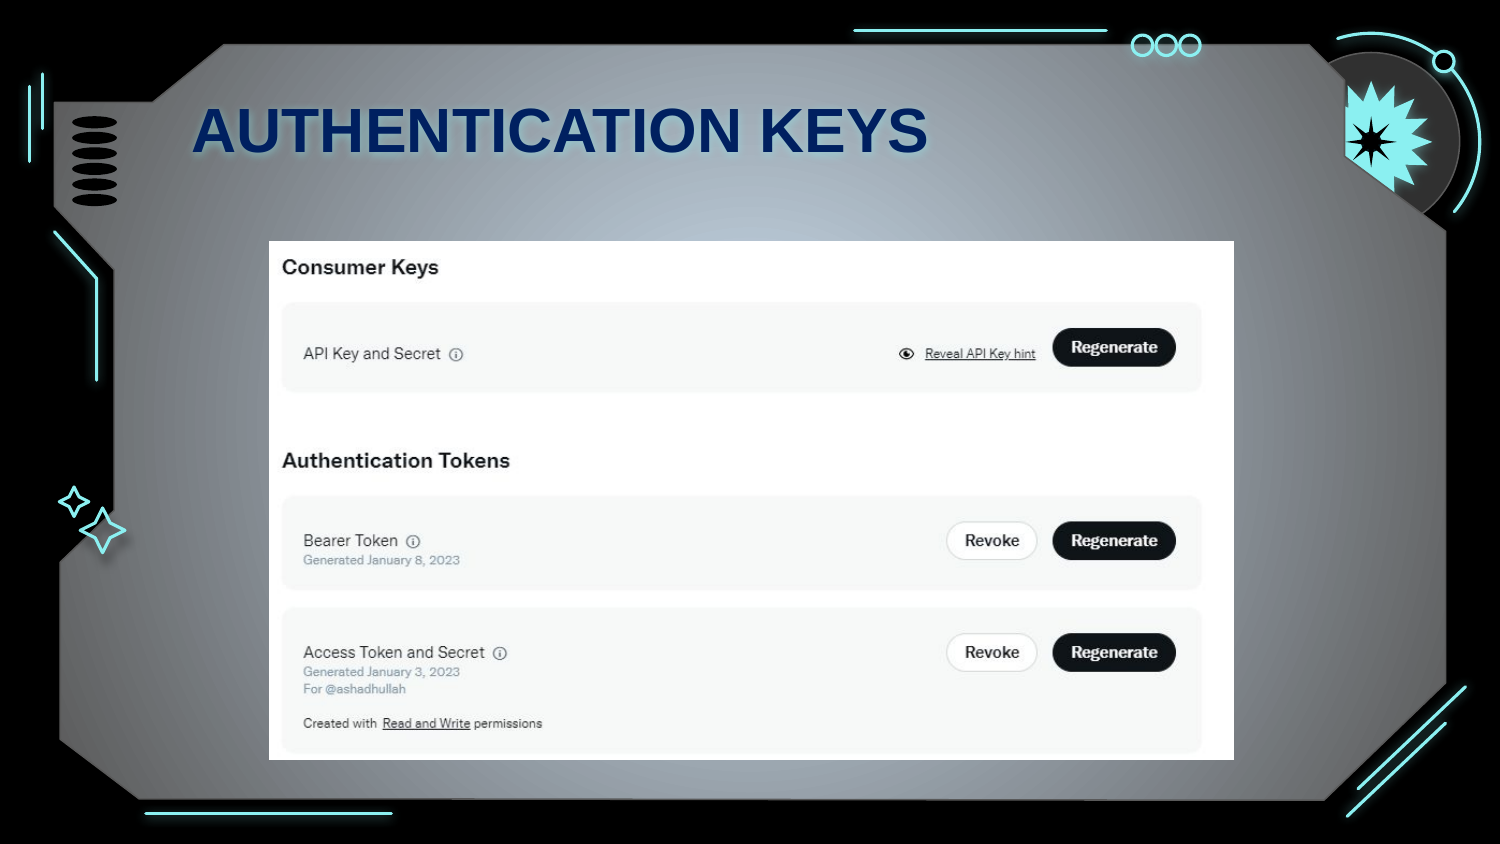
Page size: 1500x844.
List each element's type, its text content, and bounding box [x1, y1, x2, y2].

picture [269, 241, 1234, 760]
title AUTHENTICATION KEYS [176, 88, 1324, 167]
